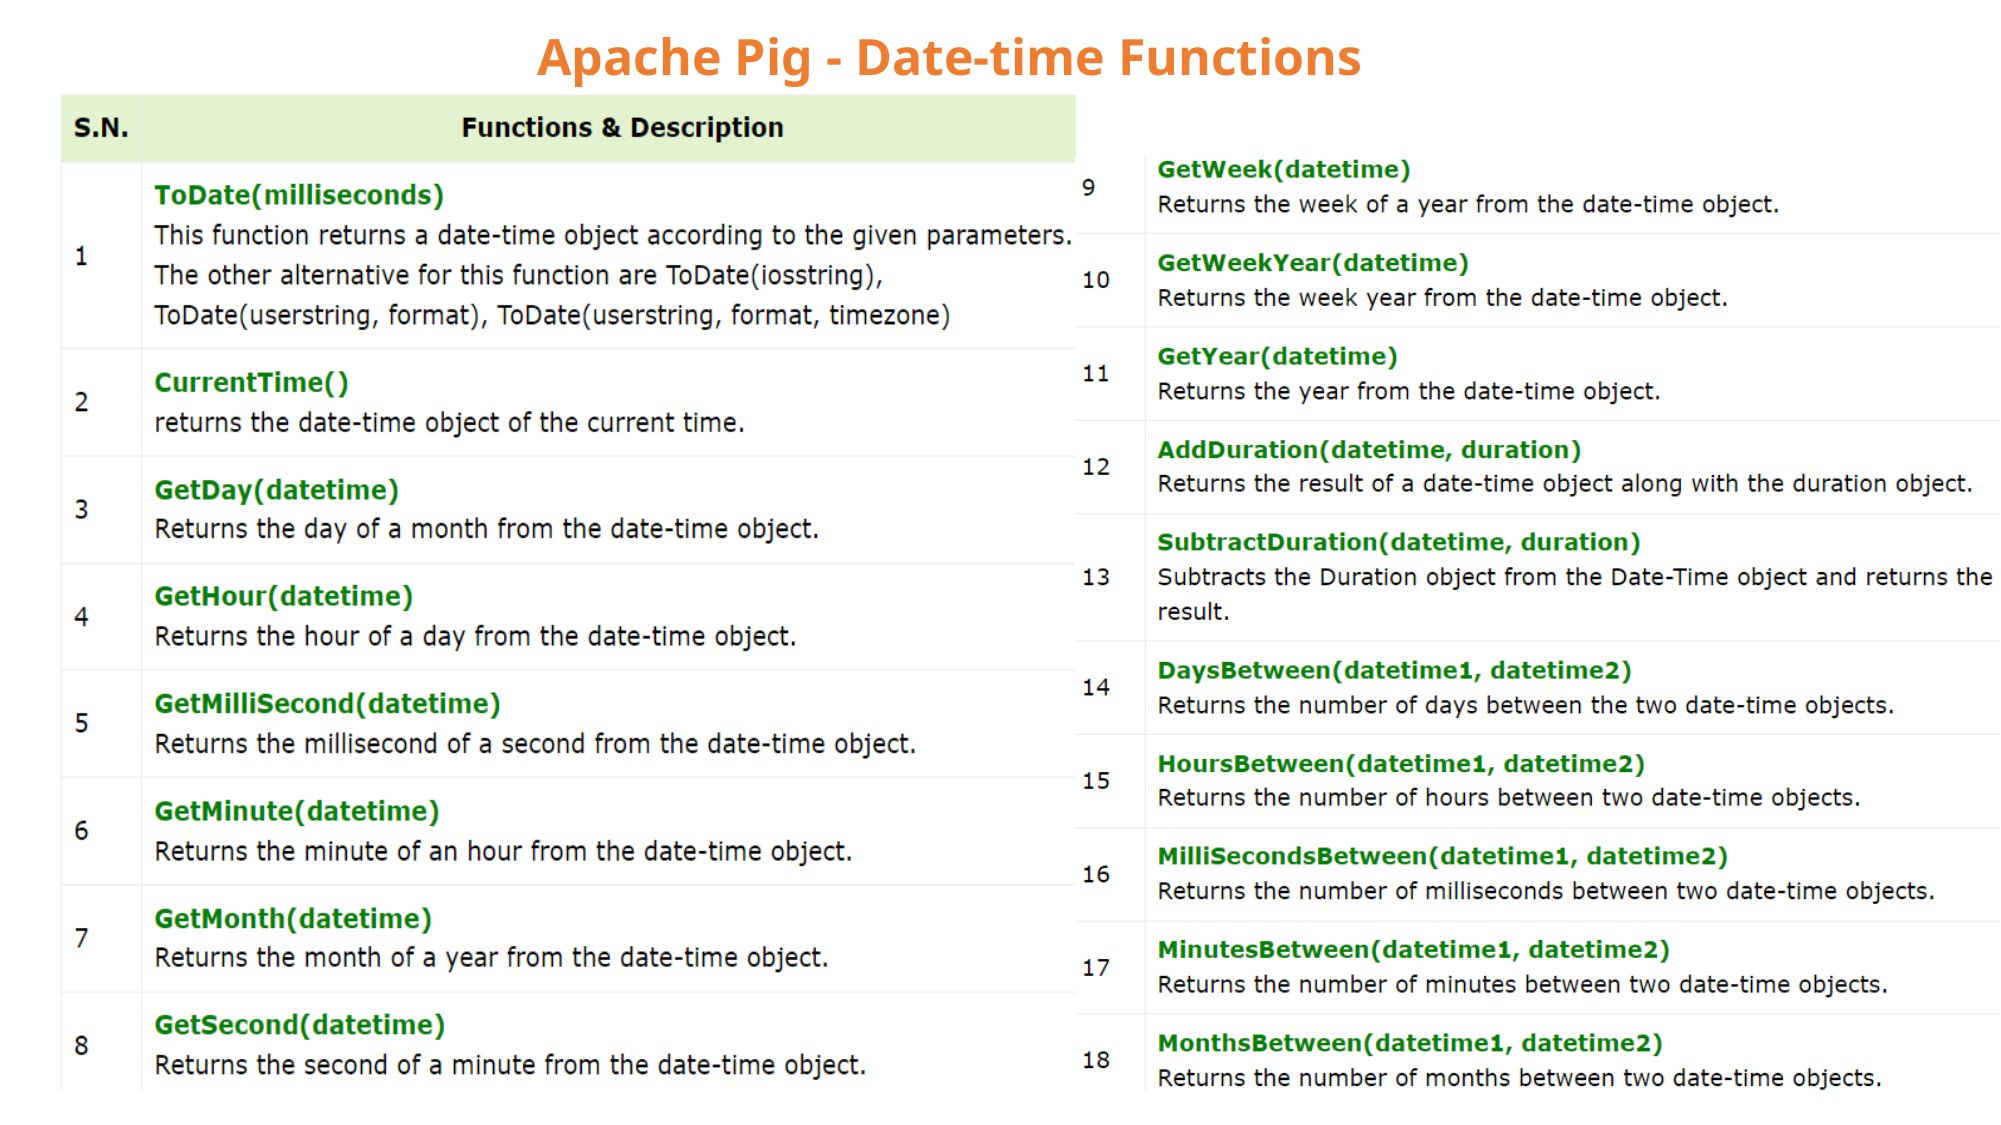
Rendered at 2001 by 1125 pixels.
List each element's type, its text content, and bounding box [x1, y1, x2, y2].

picture [57, 93, 2000, 1092]
text_box Apache Pig - Date-time Functions [450, 17, 1450, 93]
